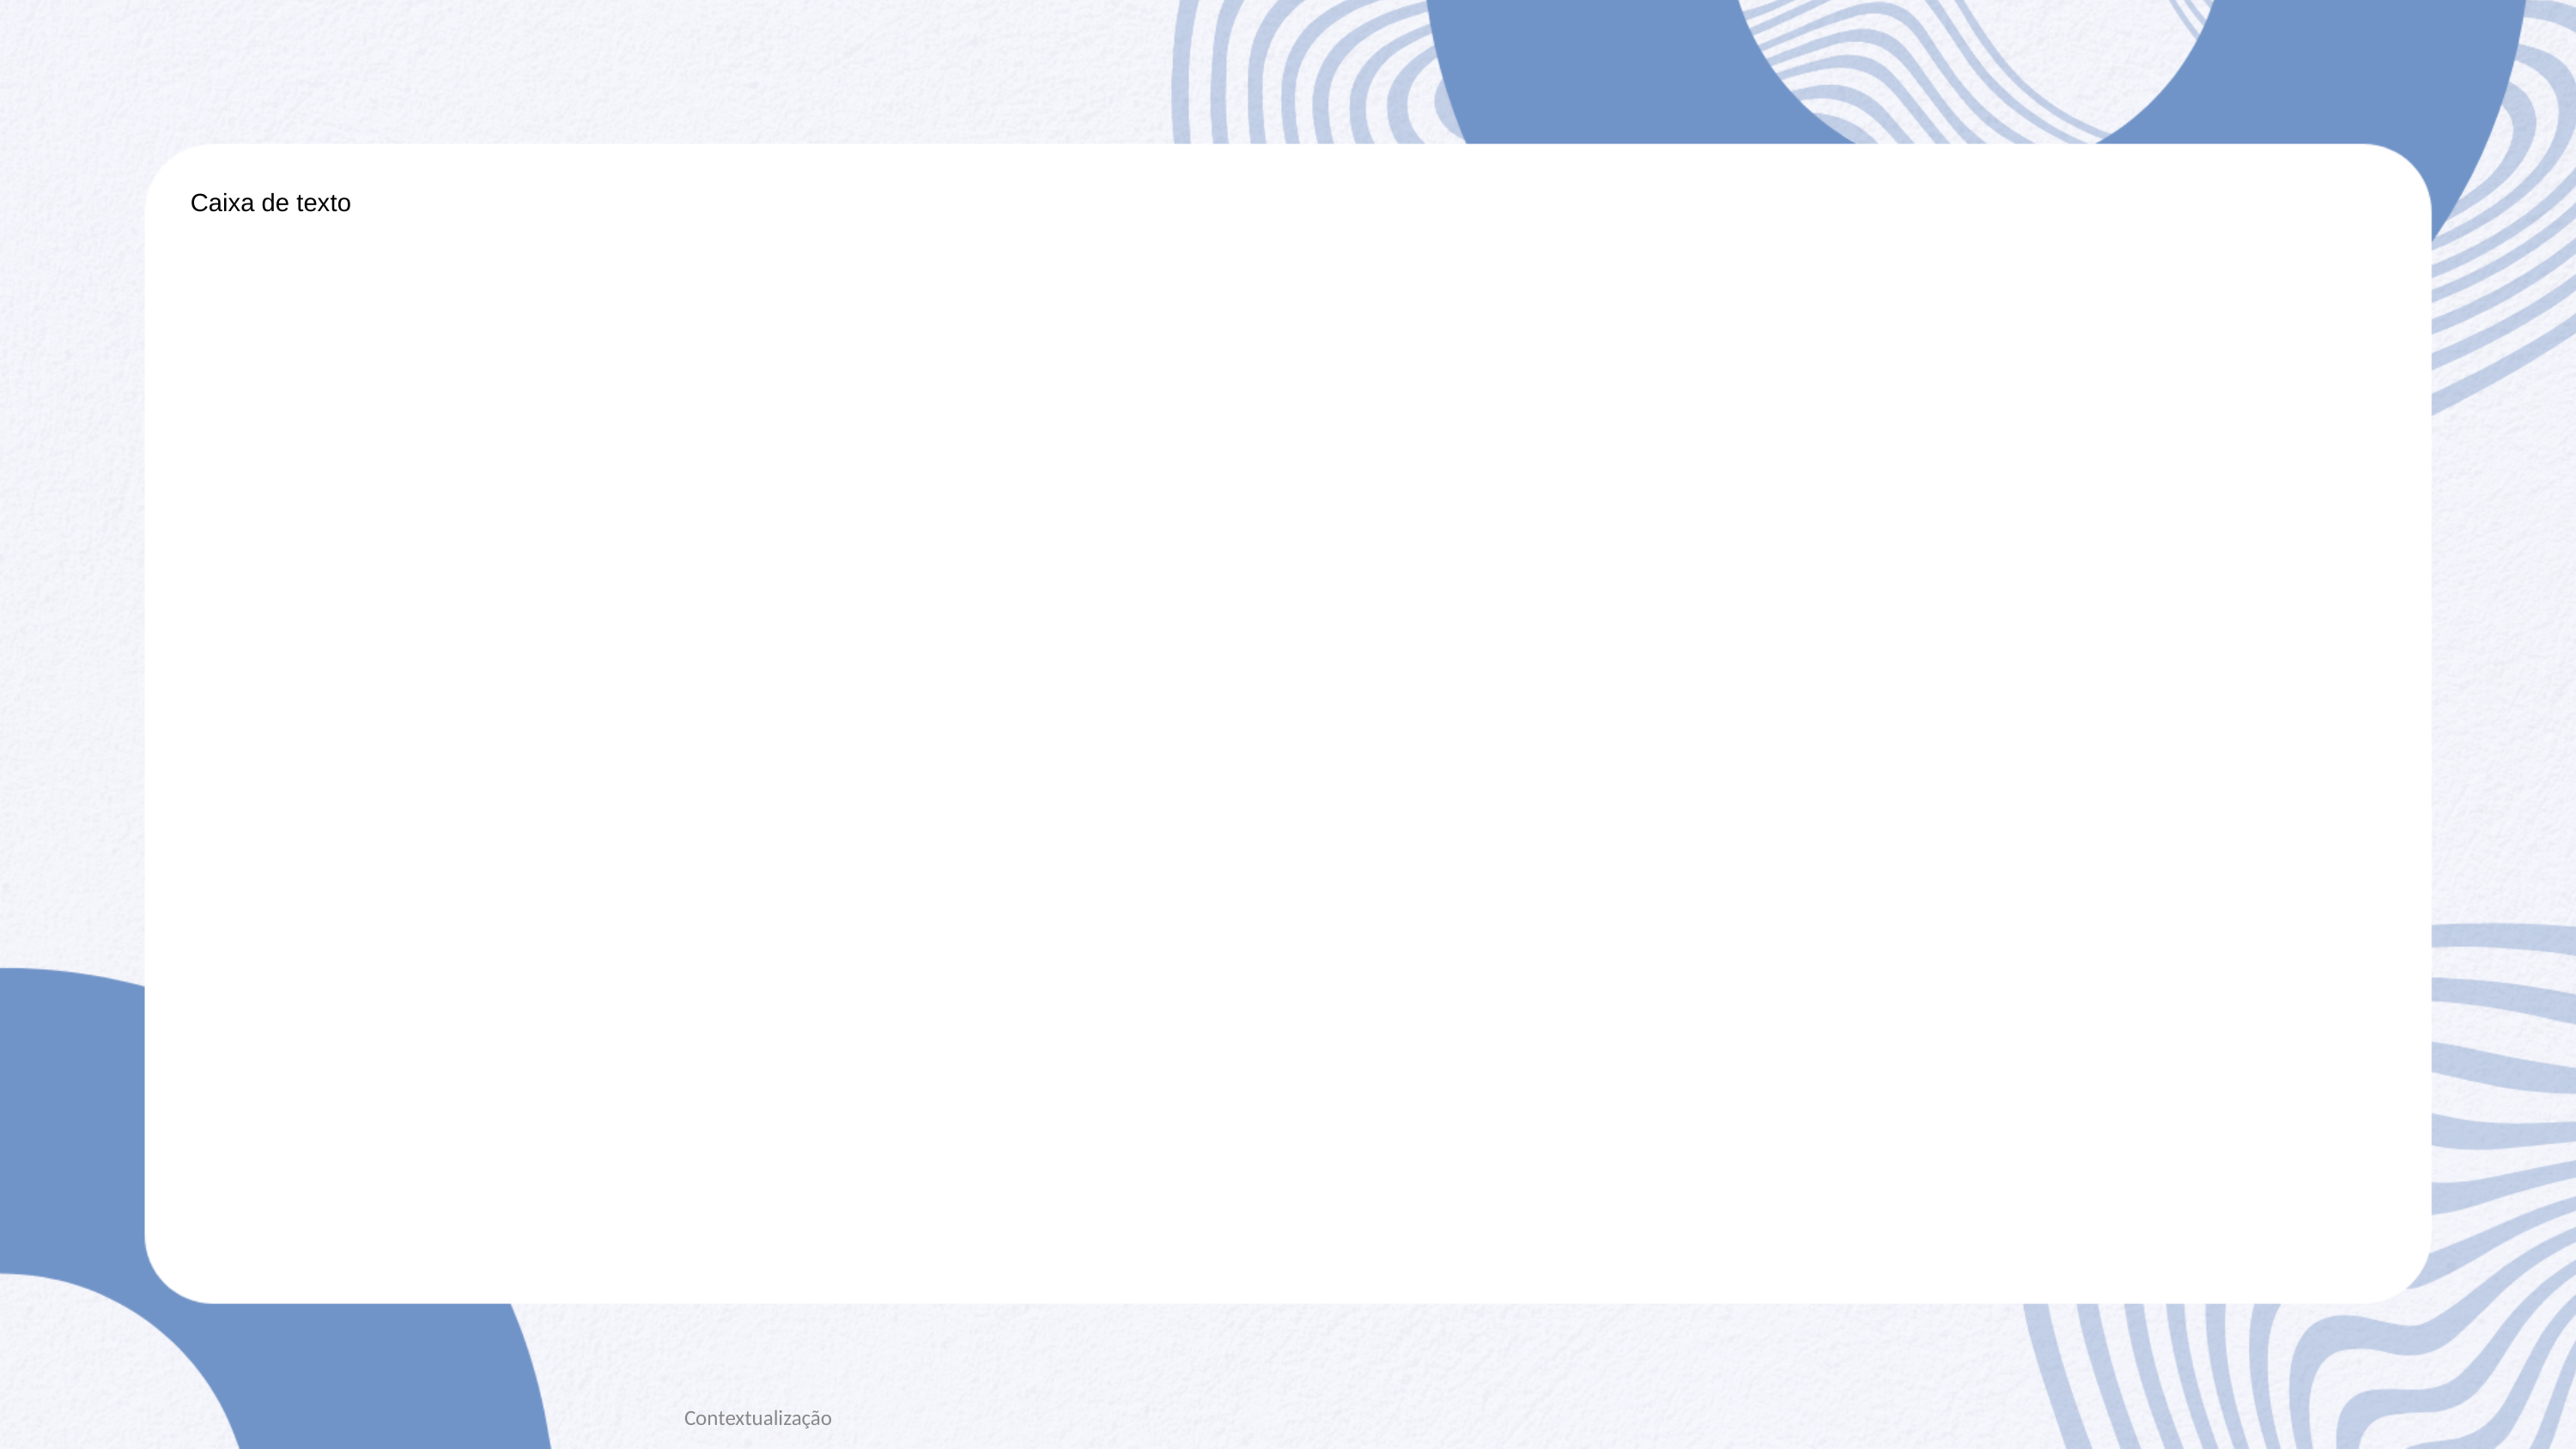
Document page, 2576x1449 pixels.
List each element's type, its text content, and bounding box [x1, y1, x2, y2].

text_box Caixa de texto [178, 179, 2407, 223]
footer Contextualização [554, 1391, 963, 1443]
picture [0, 0, 2576, 1449]
